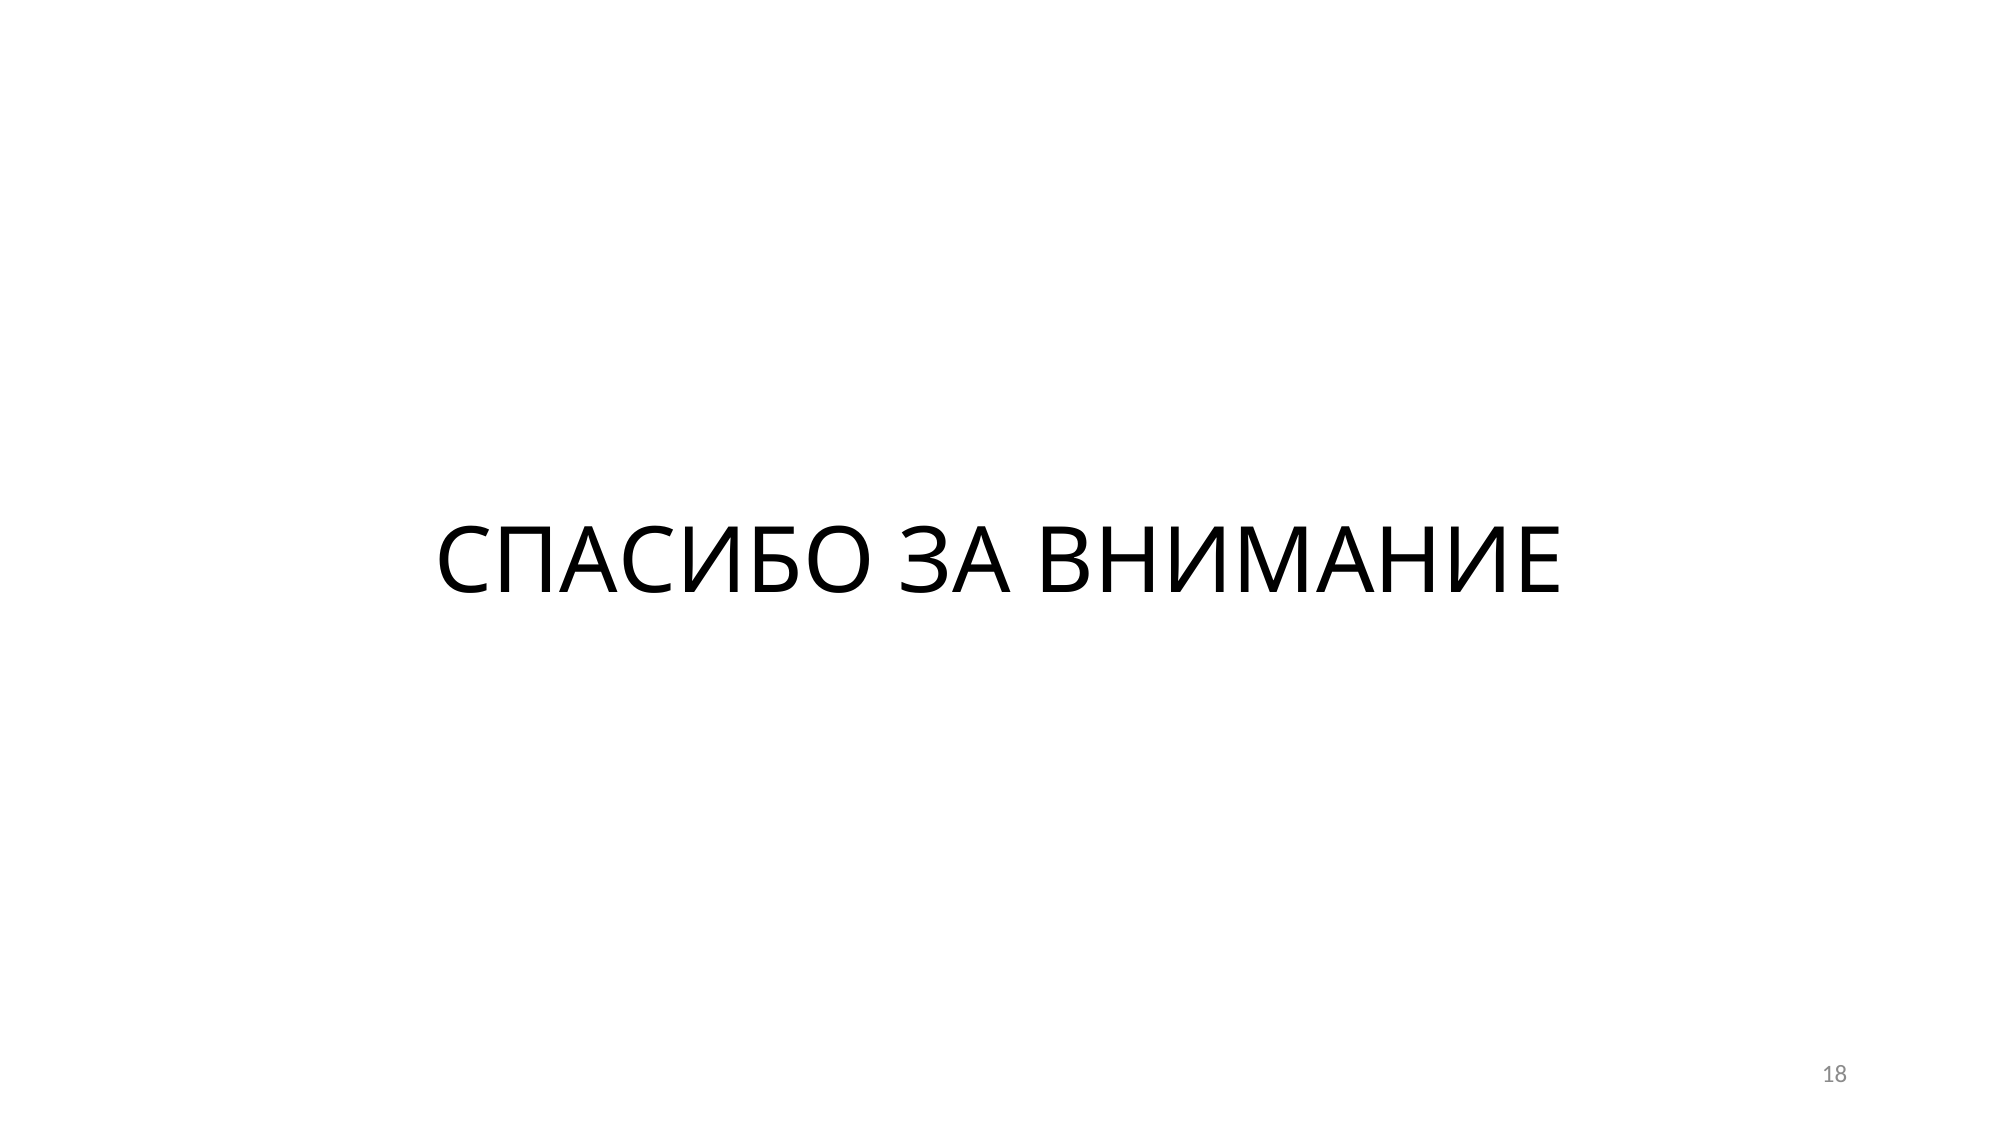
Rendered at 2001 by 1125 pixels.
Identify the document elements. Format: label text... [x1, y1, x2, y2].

slide_number 18 [1412, 1042, 1863, 1103]
title СПАСИБО ЗА ВНИМАНИЕ [137, 453, 1863, 672]
